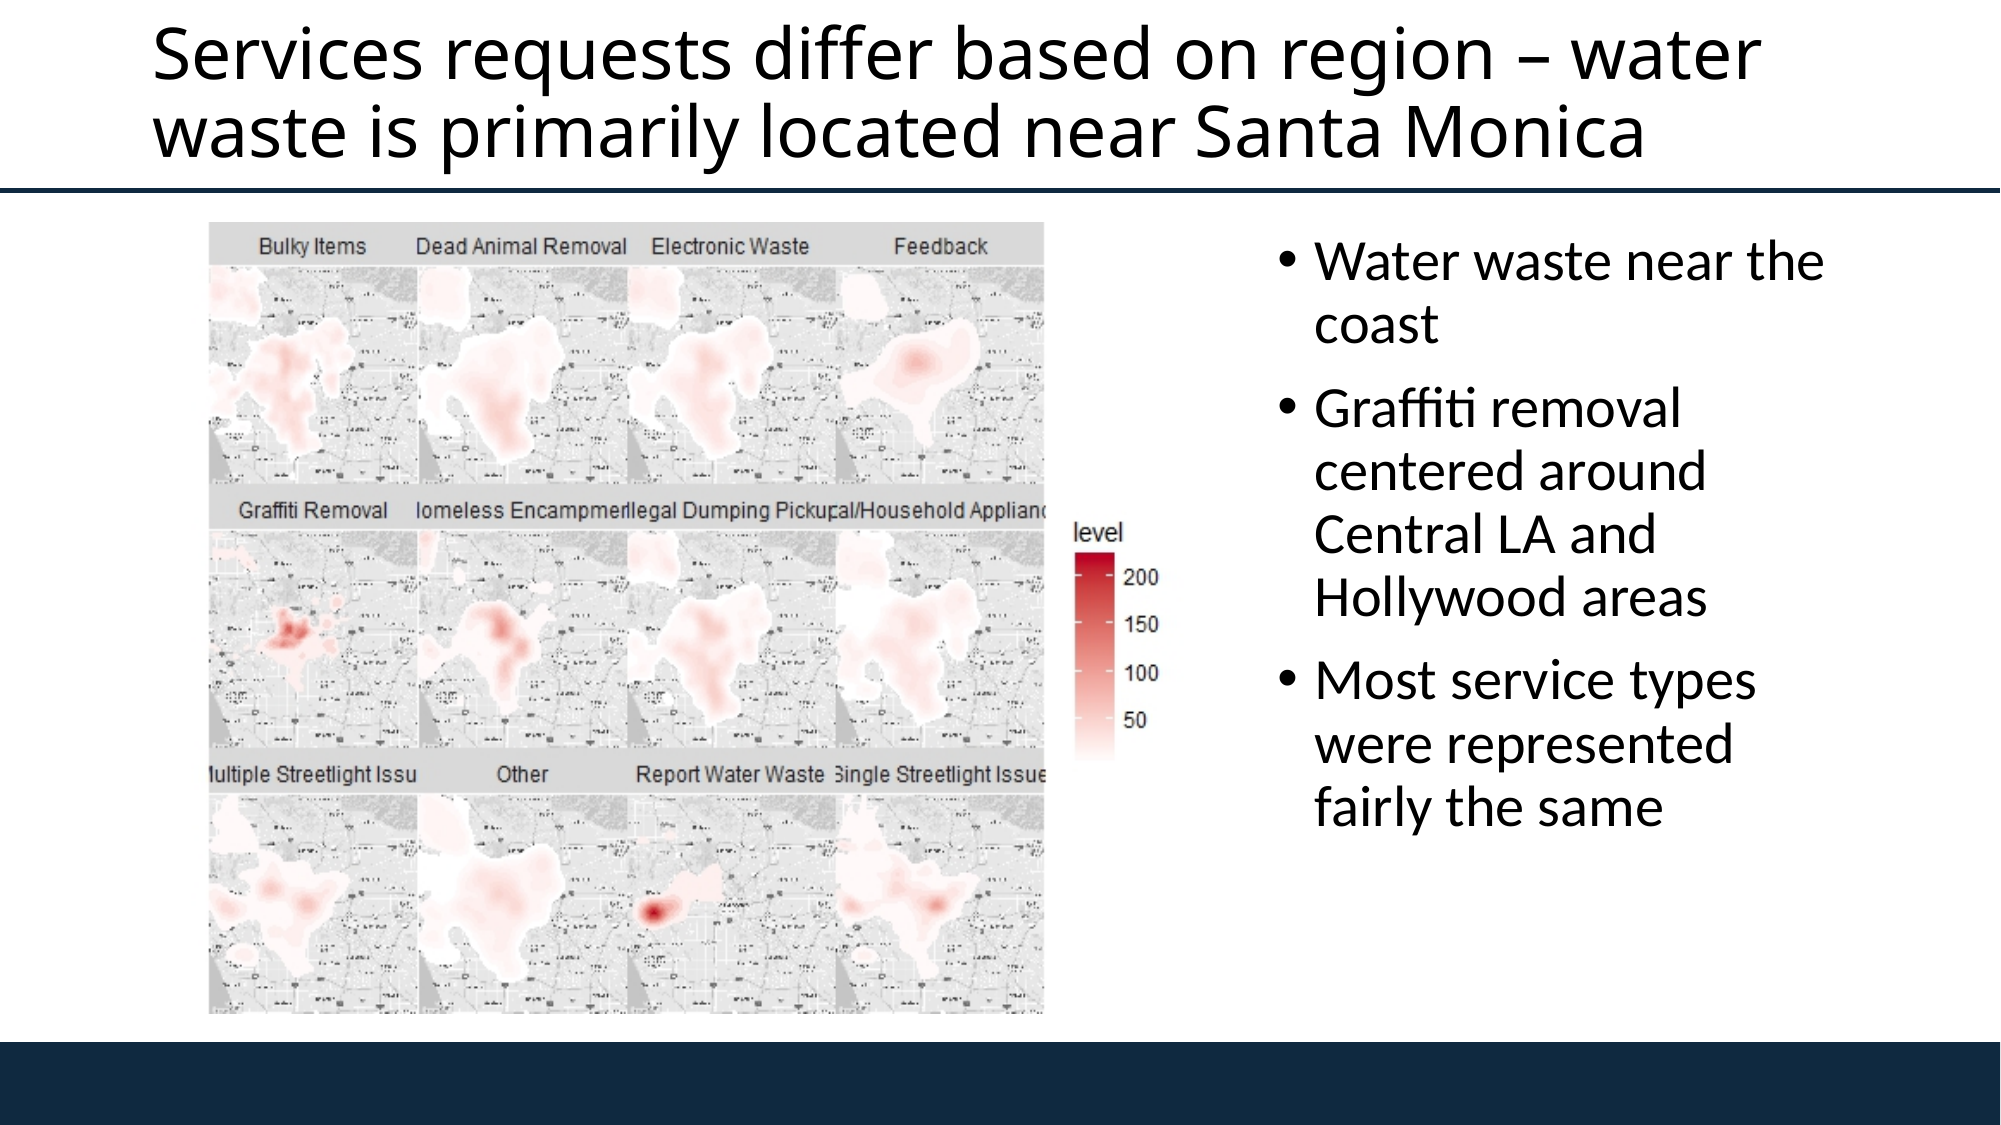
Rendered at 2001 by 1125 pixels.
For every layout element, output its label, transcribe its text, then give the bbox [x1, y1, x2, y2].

picture [137, 222, 1263, 1014]
list Water waste near the coast Graffiti removal centered around Central LA and Hollywood areas Most service types were represented fairly the same [1263, 222, 1863, 1014]
title Services requests differ based on region – water waste is primarily located near Santa Monica [137, 0, 1863, 191]
